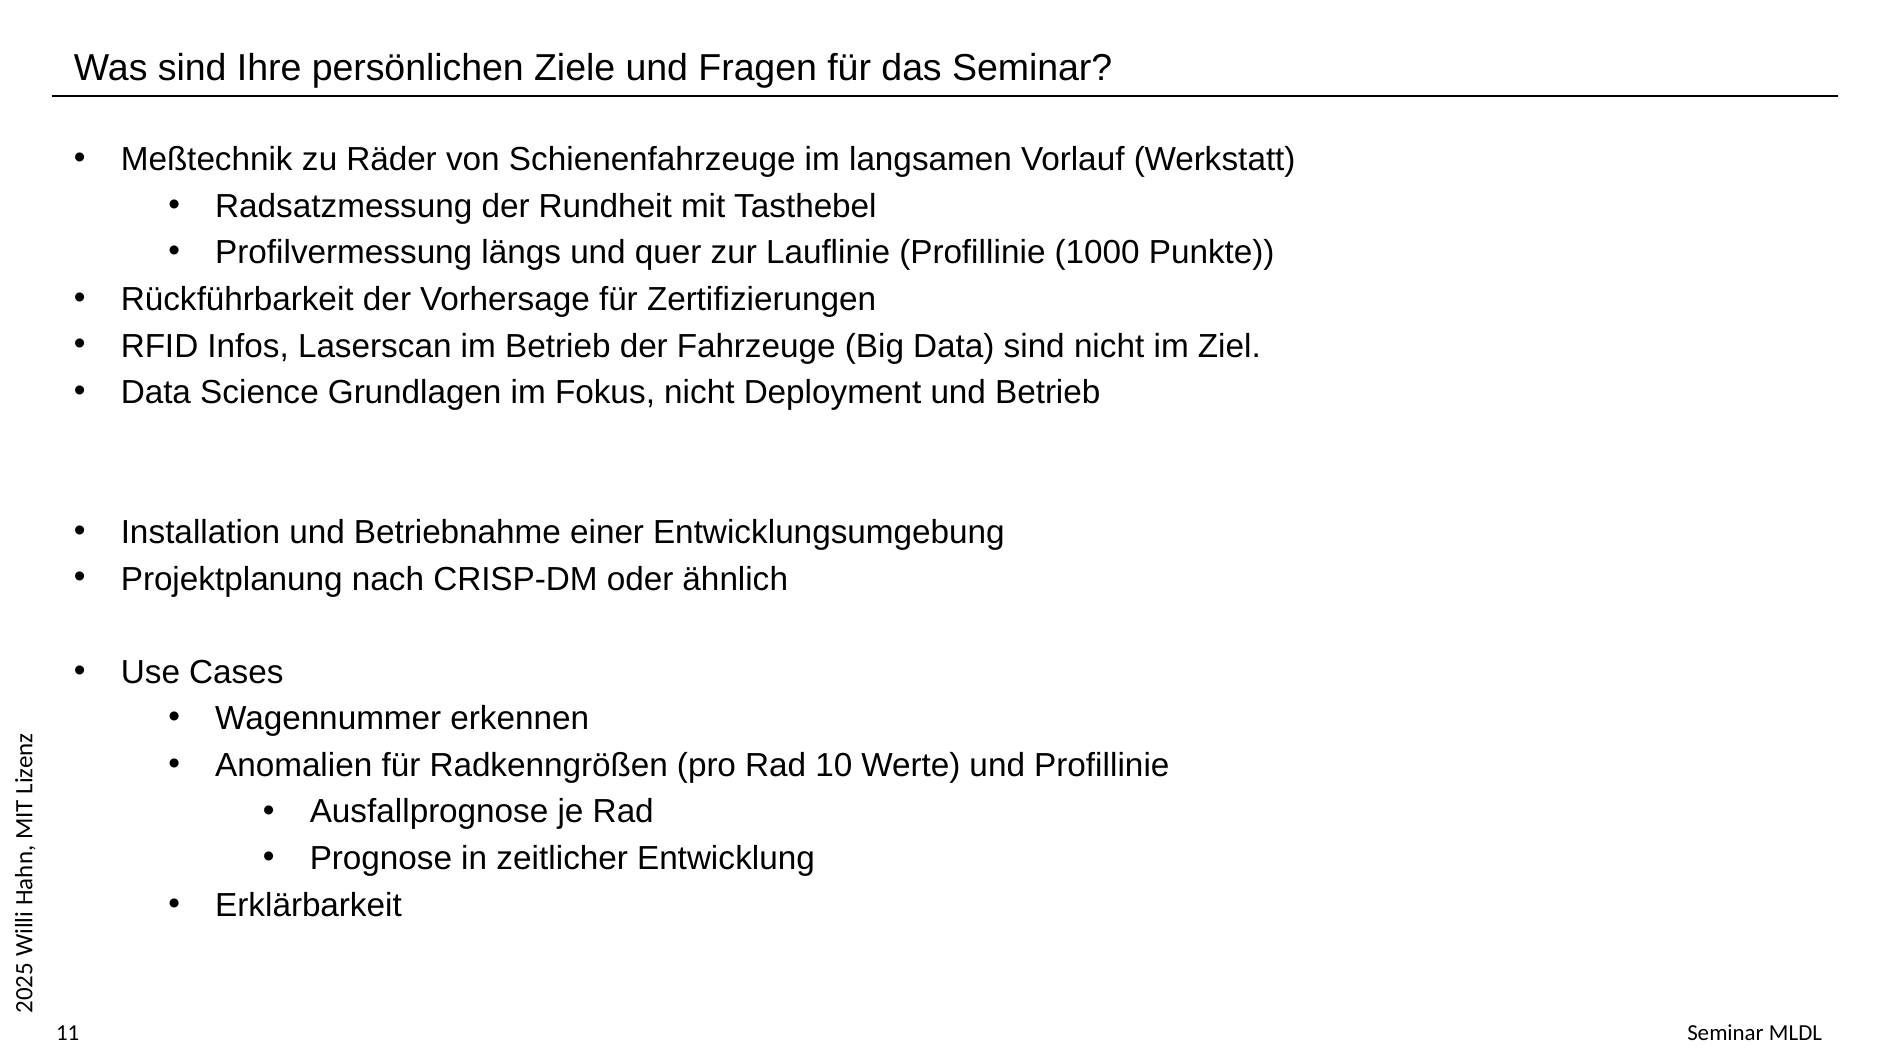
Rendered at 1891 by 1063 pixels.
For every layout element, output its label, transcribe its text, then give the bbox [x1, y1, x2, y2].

list Meßtechnik zu Räder von Schienenfahrzeuge im langsamen Vorlauf (Werkstatt) Radsatzmessung der Rundheit mit Tasthebel Profilvermessung längs und quer zur Lauflinie (Profillinie (1000 Punkte)) Rückführbarkeit der Vorhersage für Zertifizierungen RFID Infos, Laserscan im Betrieb der Fahrzeuge (Big Data) sind nicht im Ziel. Data Science Grundlagen im Fokus, nicht Deployment und Betrieb Installation und Betriebnahme einer Entwicklungsumgebung Projektplanung nach CRISP-DM oder ähnlich Use Cases Wagennummer erkennen Anomalien für Radkenngrößen (pro Rad 10 Werte) und Profillinie Ausfallprognose je Rad Prognose in zeitlicher Entwicklung Erklärbarkeit [59, 129, 1820, 1004]
list Was sind Ihre persönlichen Ziele und Fragen für das Seminar? [59, 35, 1572, 83]
